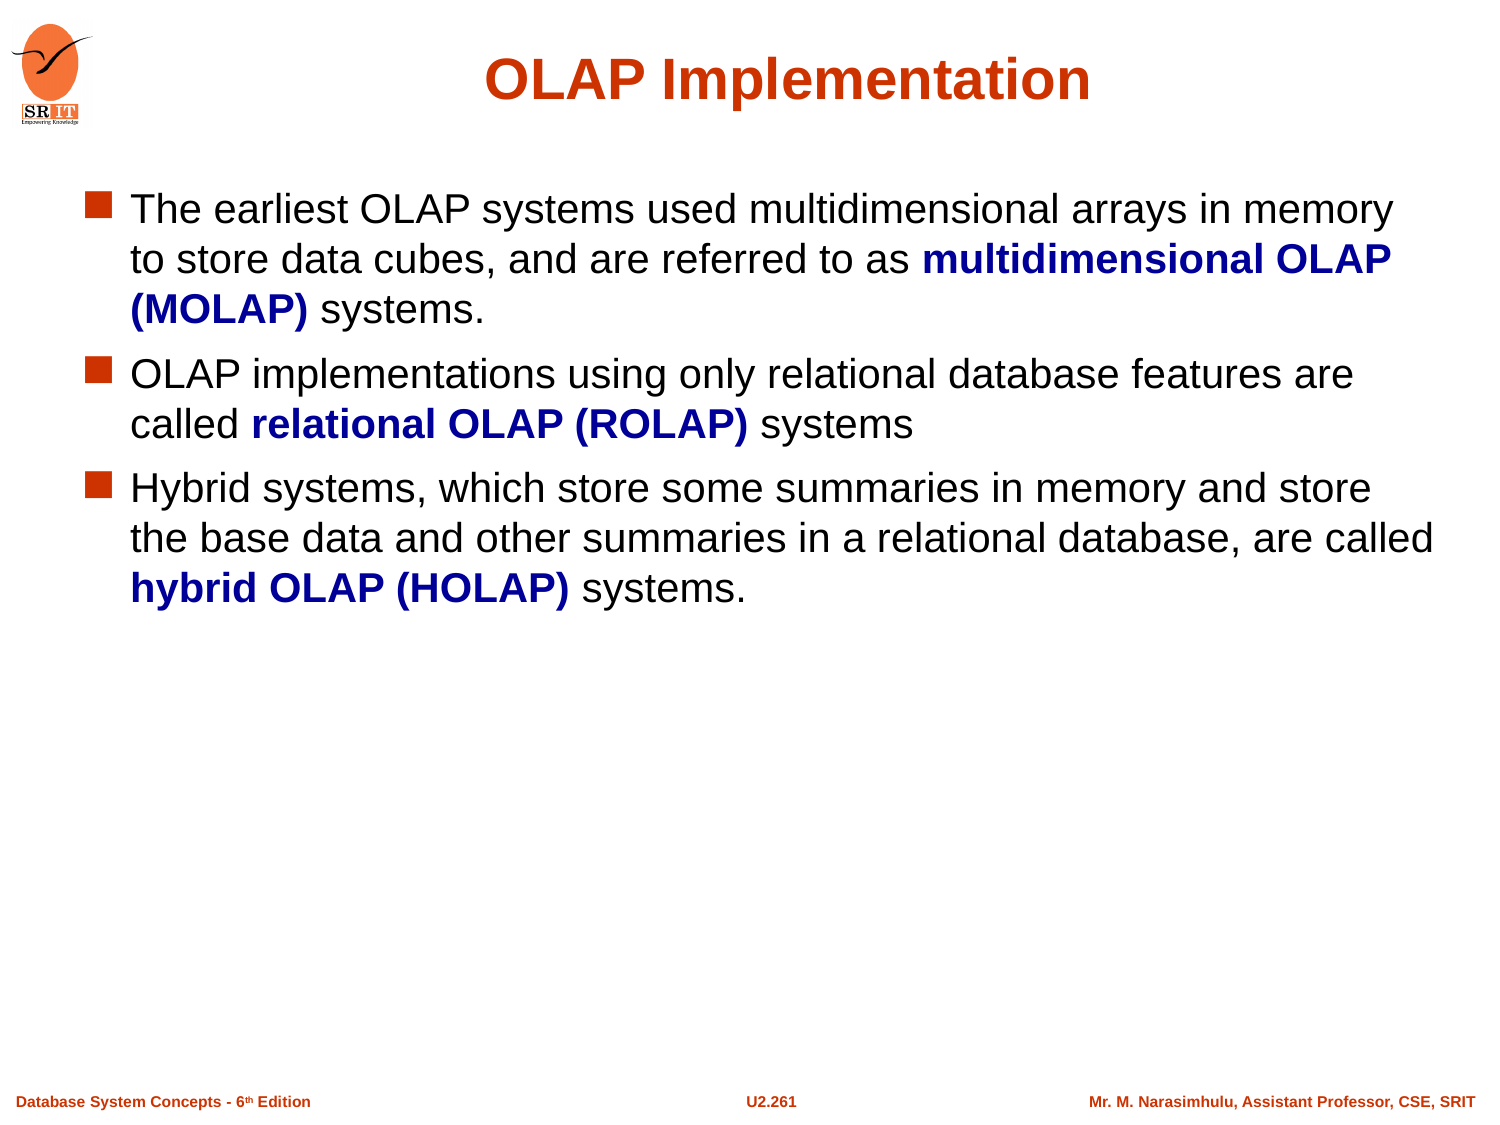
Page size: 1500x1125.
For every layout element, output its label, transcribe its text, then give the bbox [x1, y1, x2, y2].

list The earliest OLAP systems used multidimensional arrays in memory to store data cubes, and are referred to as multidimensional OLAP (MOLAP) systems. OLAP implementations using only relational database features are called relational OLAP (ROLAP) systems Hybrid systems, which store some summaries in memory and store the base data and other summaries in a relational database, are called hybrid OLAP (HOLAP) systems. [73, 174, 1451, 739]
title OLAP Implementation [125, 18, 1452, 120]
picture [11, 19, 93, 128]
